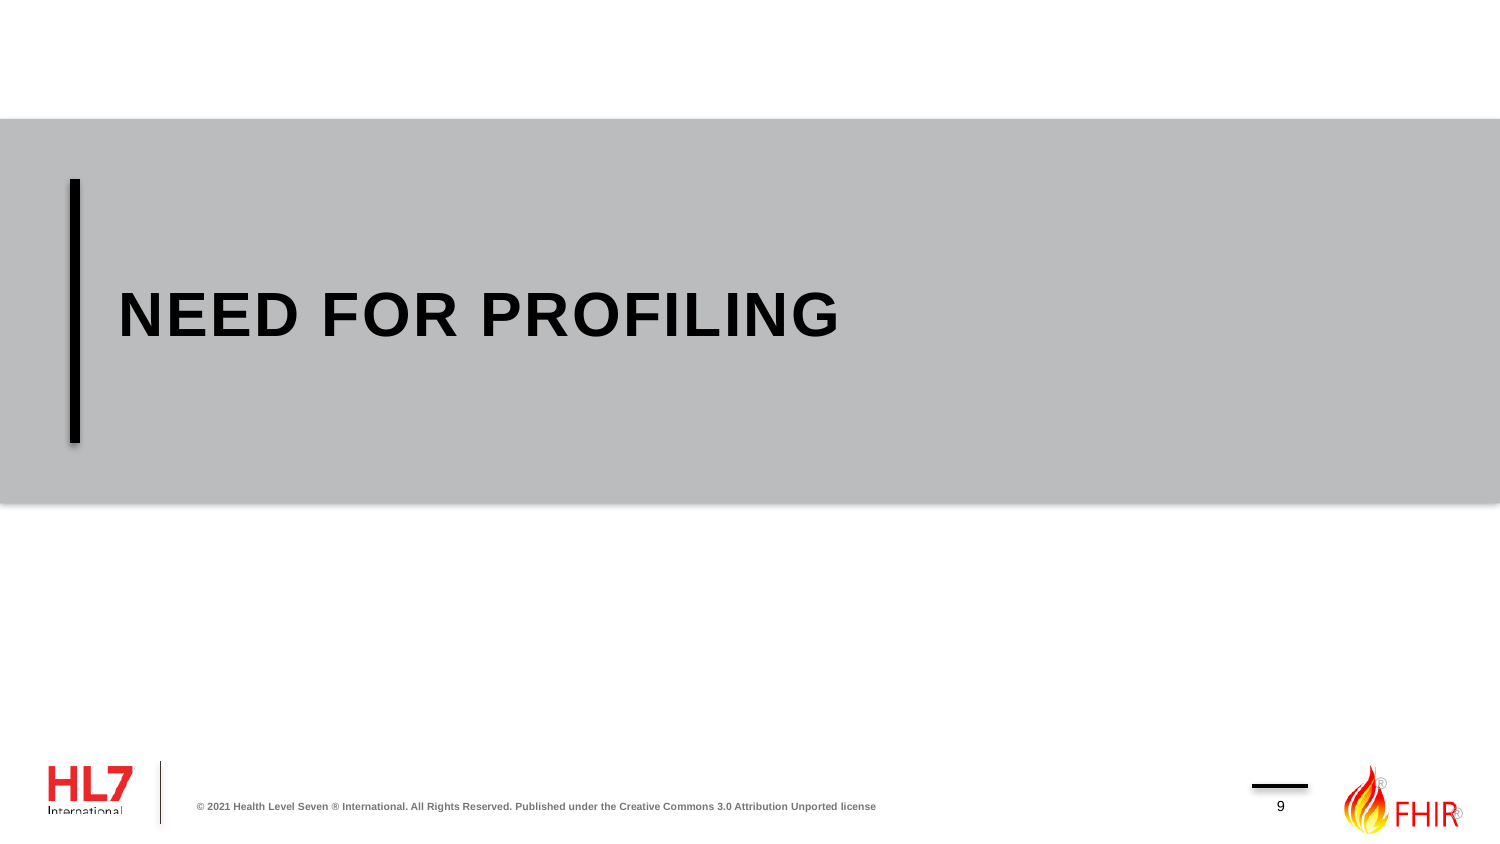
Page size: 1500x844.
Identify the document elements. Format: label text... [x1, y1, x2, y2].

picture [1339, 760, 1463, 837]
footer © 2021 Health Level Seven ® International. All Rights Reserved. Published under the Creative Commons 3.0 Attribution Unported license [196, 786, 941, 813]
title Need for Profiling [118, 144, 1441, 478]
slide_number 9 [1258, 786, 1304, 814]
